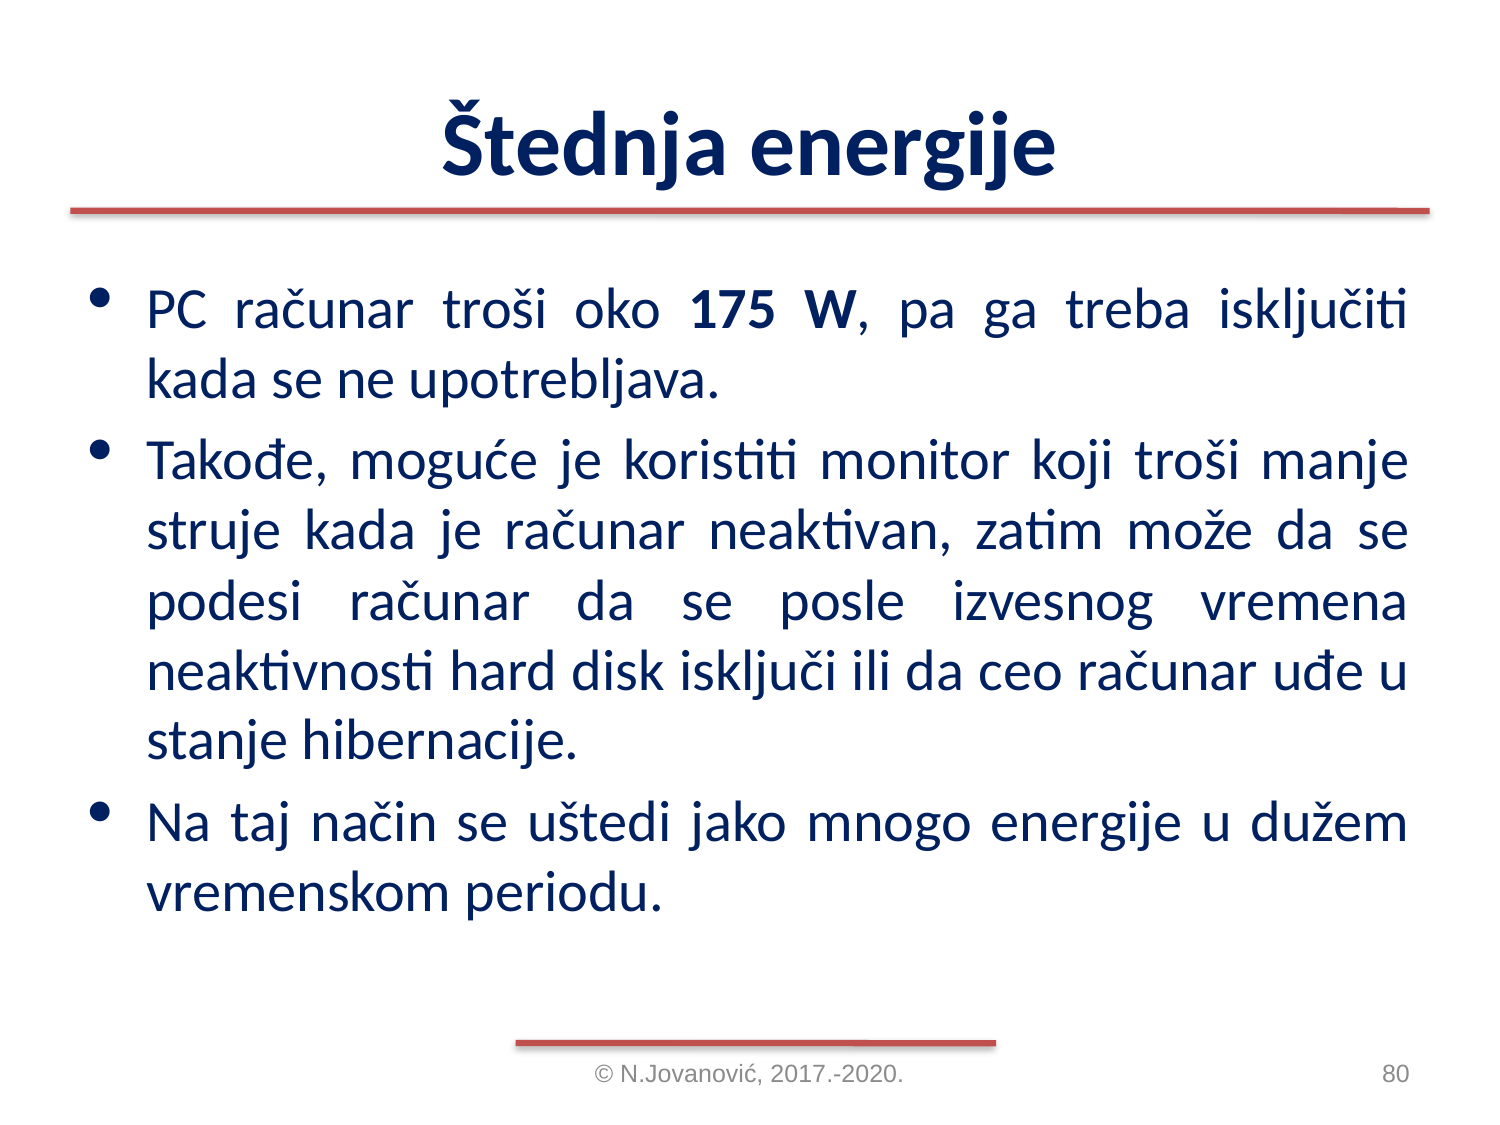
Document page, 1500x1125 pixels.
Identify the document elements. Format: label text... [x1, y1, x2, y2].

slide_number 80 [1074, 1042, 1425, 1103]
title Štednja energije [75, 45, 1425, 233]
list PC računar troši oko 175 W, pa ga treba isključiti kada se ne upotrebljava. Takođe, moguće je koristiti monitor koji troši manje struje kada je računar neaktivan, zatim može da se podesi računar da se posle izvesnog vremena neaktivnosti hard disk isključi ili da ceo računar uđe u stanje hibernacije. Na taj način se uštedi jako mnogo energije u dužem vremenskom periodu. [75, 262, 1425, 1005]
footer © N.Jovanović, 2017.-2020. [512, 1042, 988, 1103]
